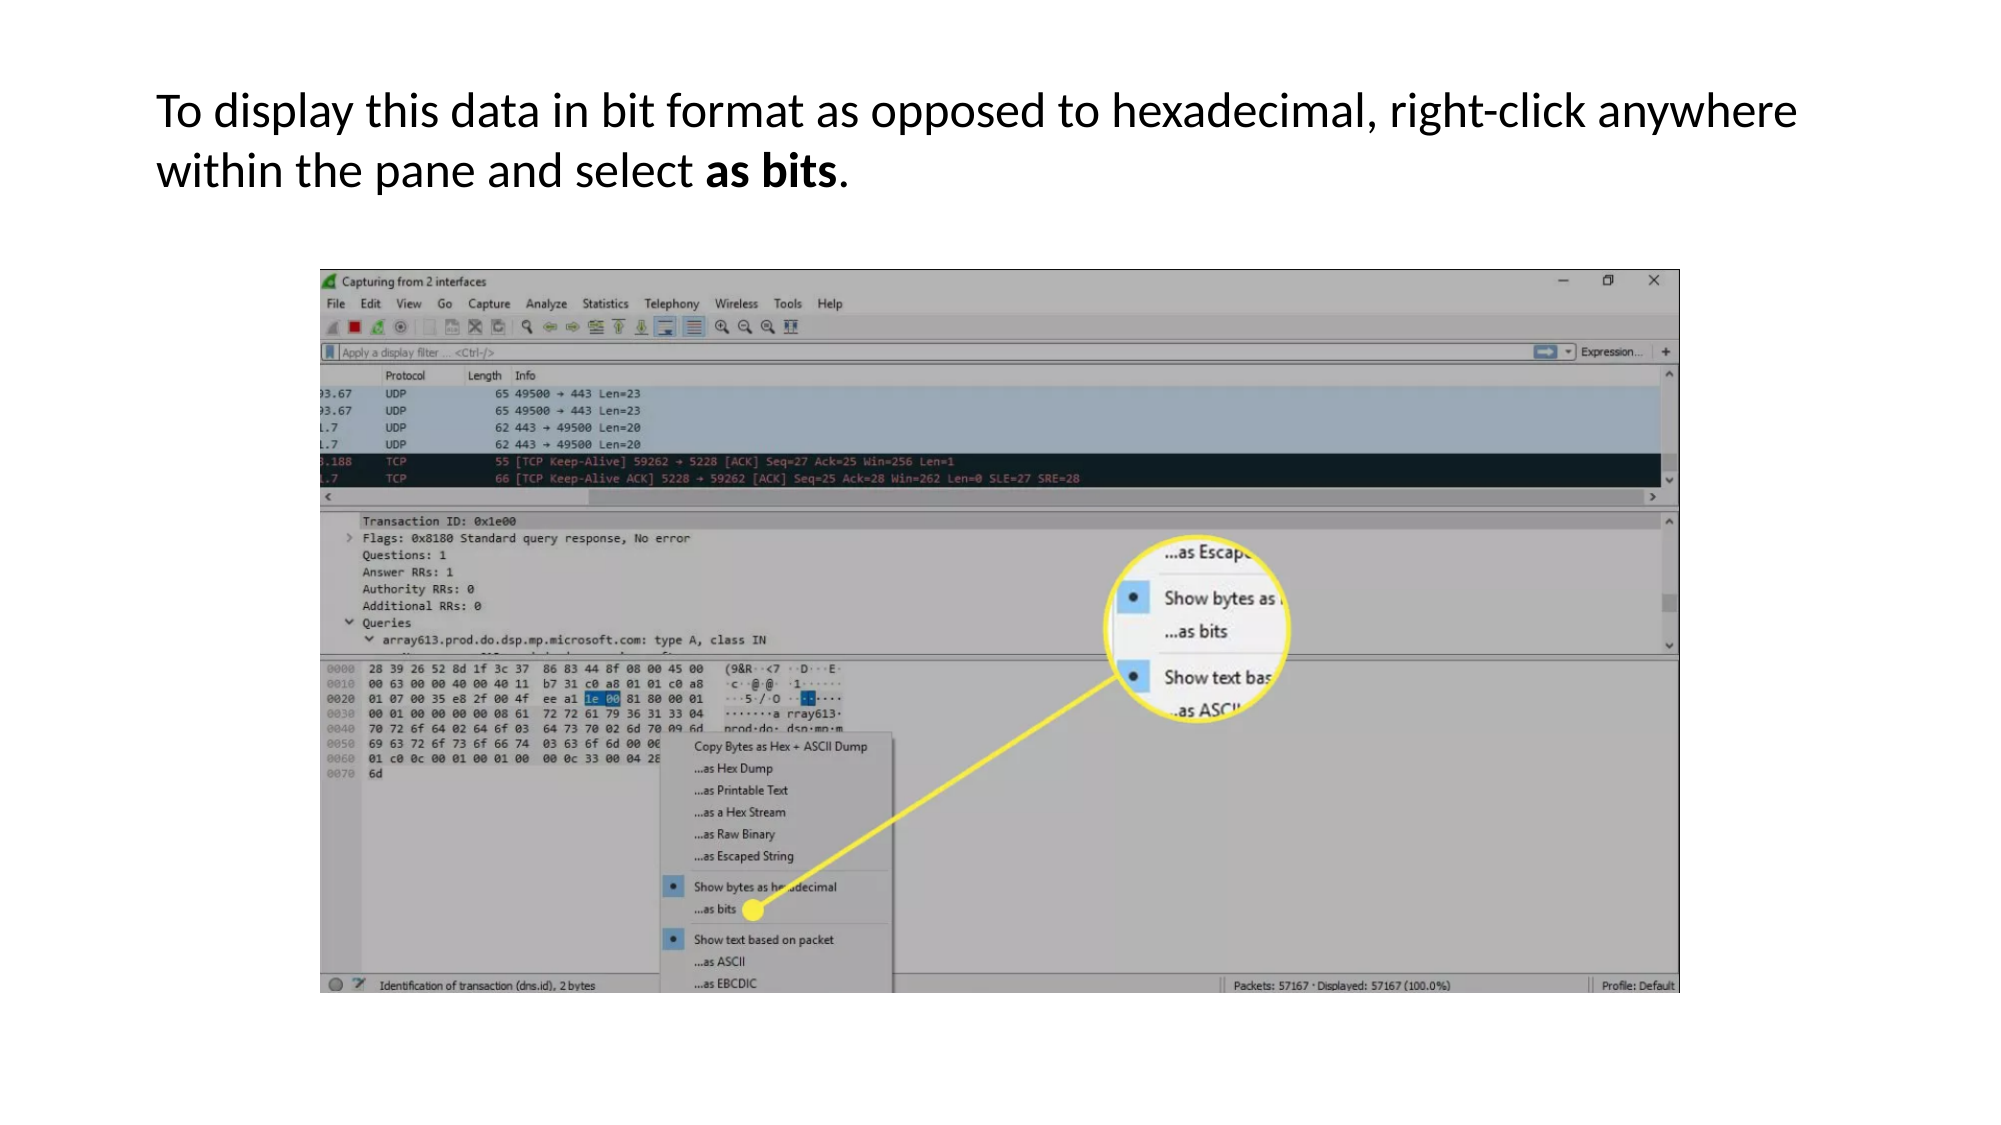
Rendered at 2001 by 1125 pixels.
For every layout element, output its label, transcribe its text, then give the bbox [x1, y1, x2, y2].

picture [320, 269, 1680, 993]
text_box To display this data in bit format as opposed to hexadecimal, right-click anywhere within the pane and select as bits. [141, 70, 1859, 296]
